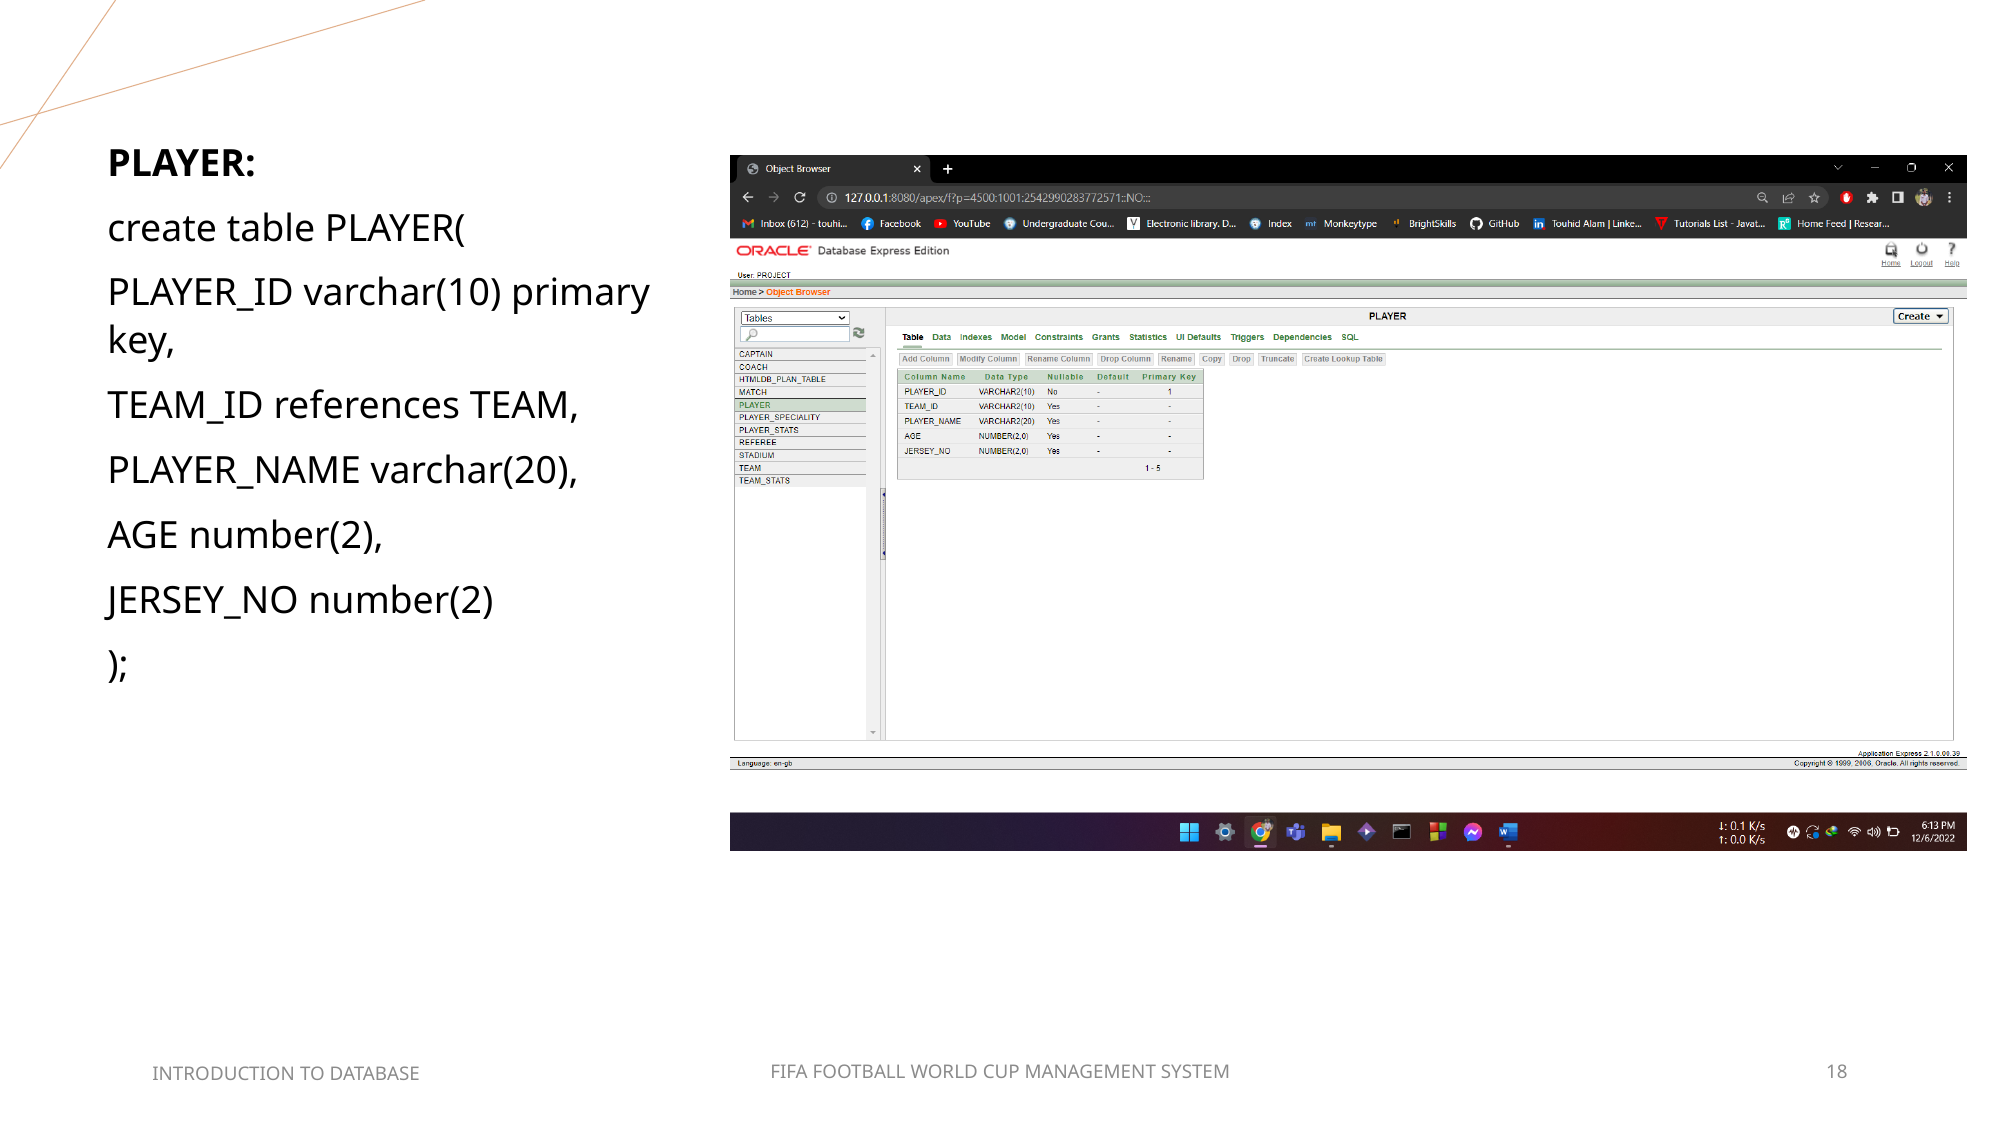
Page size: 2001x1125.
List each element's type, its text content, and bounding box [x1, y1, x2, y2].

text_box PLAYER: create table PLAYER( PLAYER_ID varchar(10) primary key, TEAM_ID references TEAM, PLAYER_NAME varchar(20), AGE number(2), JERSEY_NO number(2) ); [92, 128, 731, 755]
picture [730, 155, 1967, 851]
slide_number INTRODUCTION TO DATABASE [137, 1042, 588, 1103]
slide_number 18 [1412, 1042, 1863, 1103]
footer FIFA FOOTBALL WORLD CUP MANAGEMENT SYSTEM [662, 1042, 1338, 1103]
